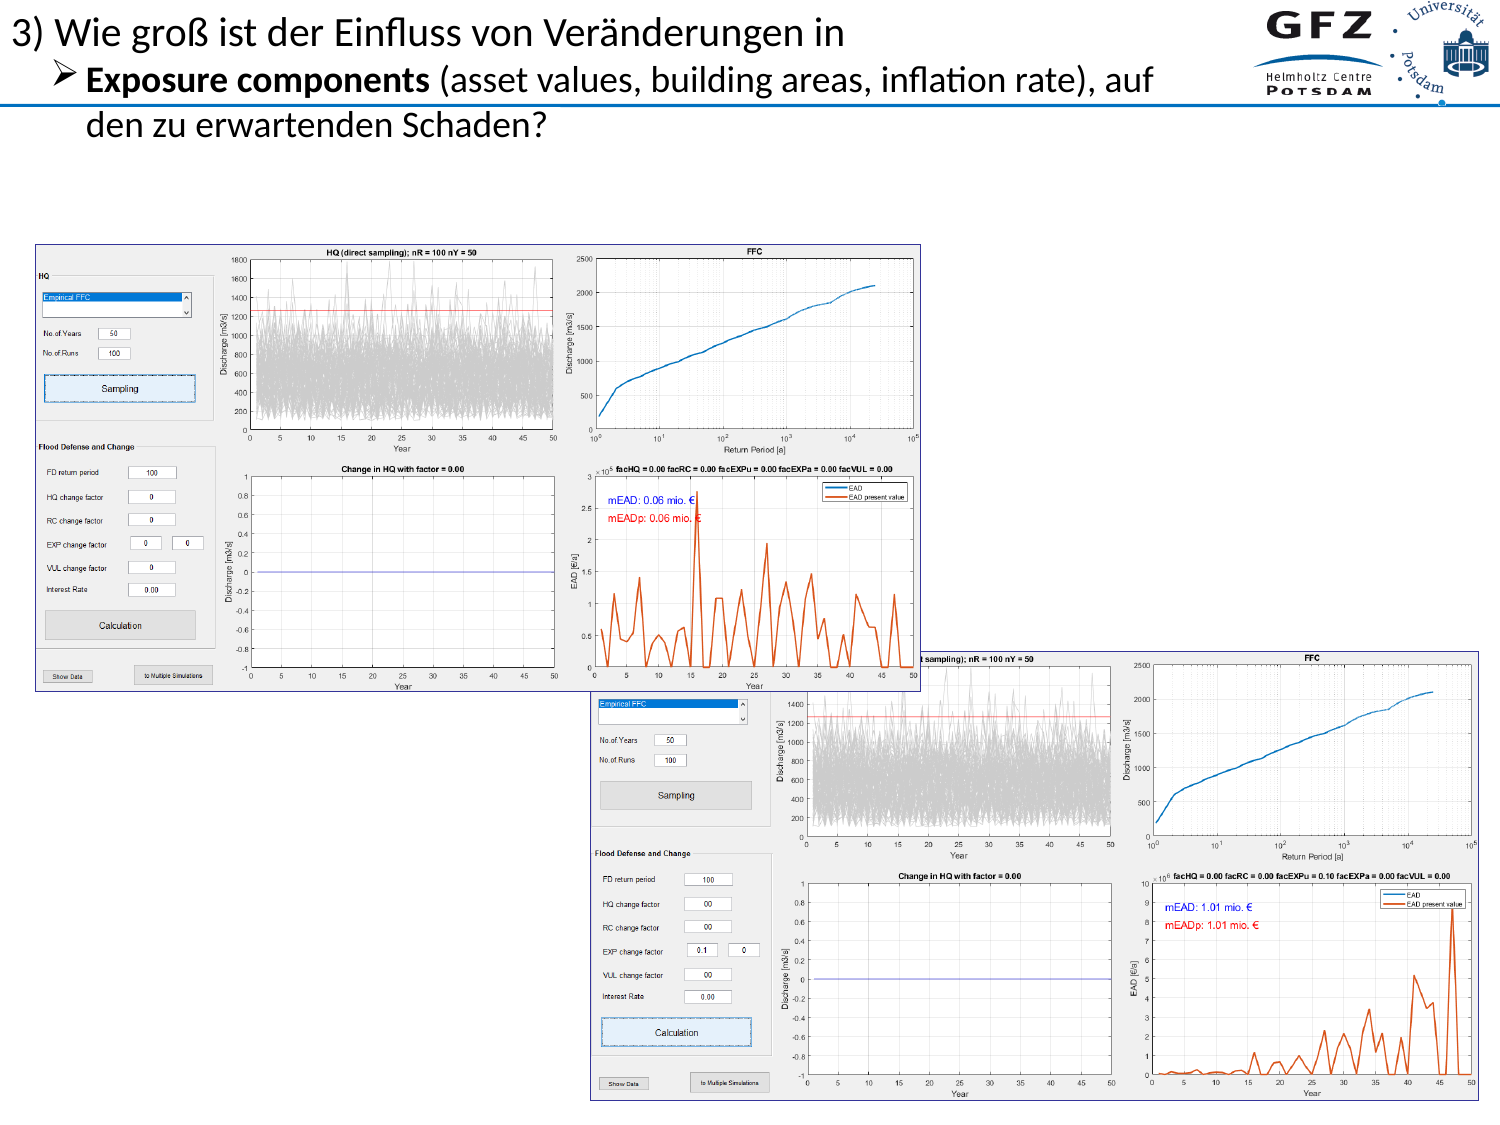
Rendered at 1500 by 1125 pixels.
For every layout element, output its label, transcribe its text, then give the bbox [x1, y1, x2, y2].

picture [34, 244, 1480, 1102]
picture [1390, 1, 1489, 106]
text_box 3) Wie groß ist der Einfluss von Veränderungen in Exposure components (asset values, building areas, inflation rate), auf den zu erwartenden Schaden? [0, 0, 1189, 153]
picture [1253, 11, 1383, 95]
